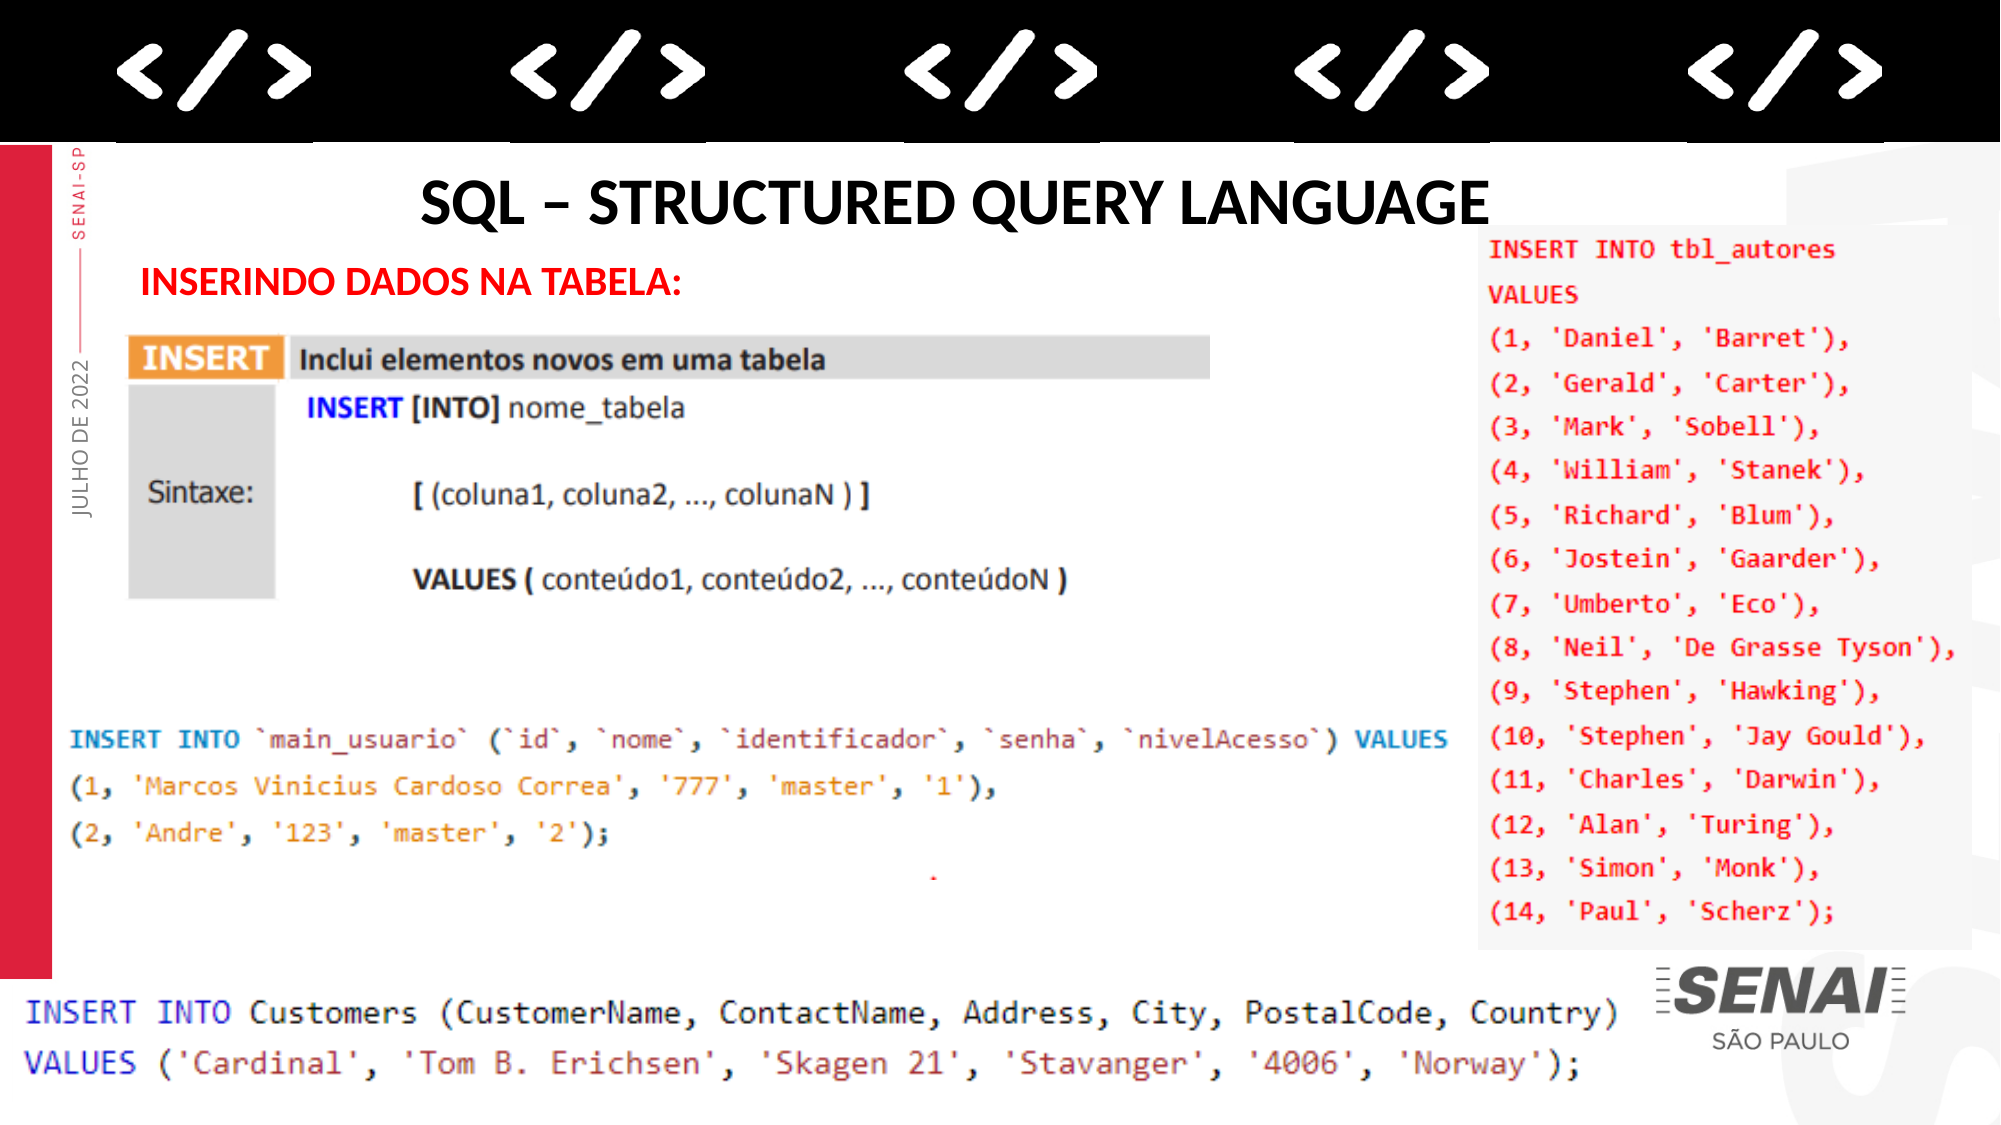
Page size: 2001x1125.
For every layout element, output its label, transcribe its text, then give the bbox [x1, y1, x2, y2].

text_box SQL – STRUCTURED QUERY LANGUAGE [111, 150, 1800, 246]
picture [116, 326, 1210, 623]
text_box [0, 0, 2000, 143]
picture [0, 0, 2001, 1125]
list JULHO DE 2022 [61, 345, 98, 570]
text_box [98, 143, 1915, 1105]
text_box INSERINDO DADOS NA TABELA: [125, 246, 1477, 362]
